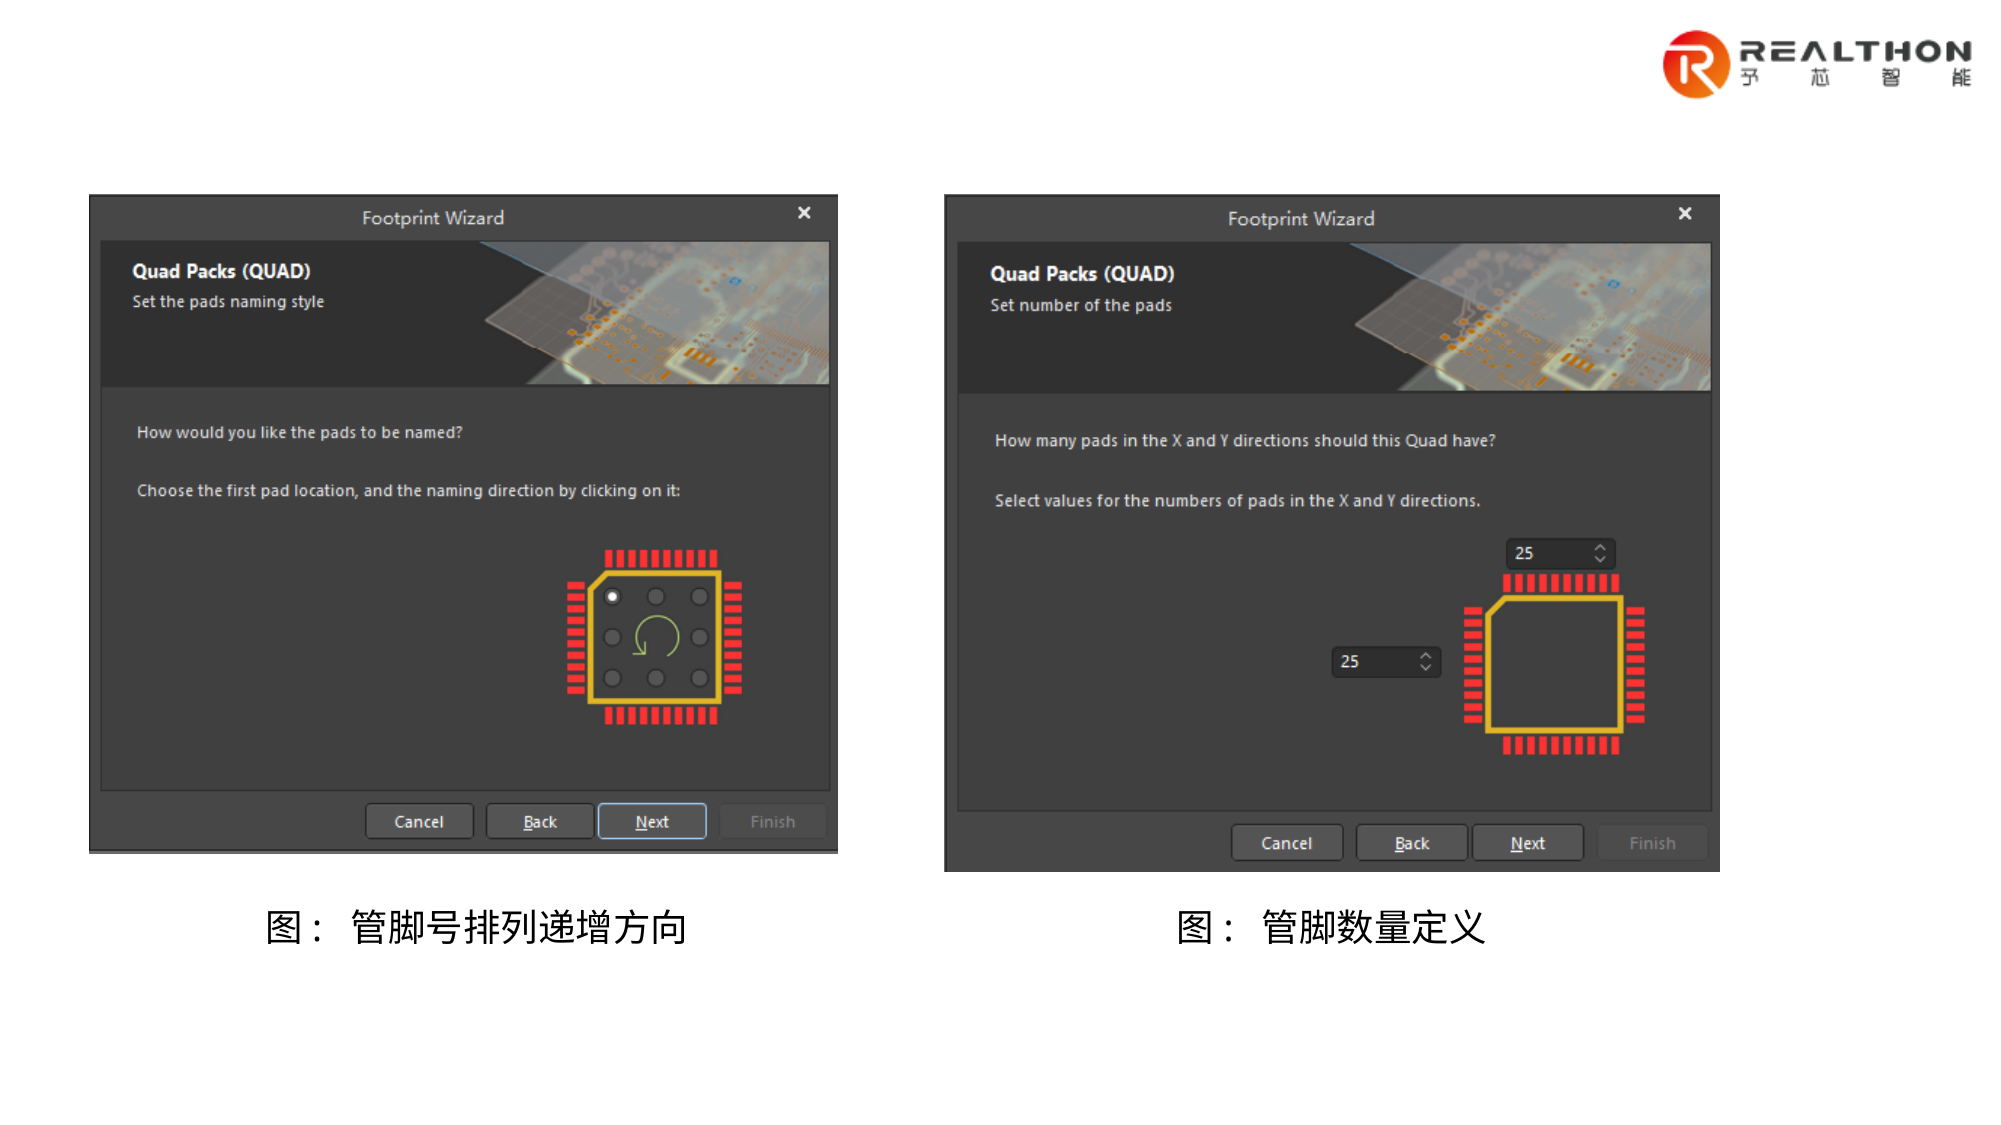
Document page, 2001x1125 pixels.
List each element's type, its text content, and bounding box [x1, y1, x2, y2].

text_box 图: 管脚数量定义 [944, 896, 1720, 956]
picture [1640, 0, 2000, 128]
picture [944, 194, 1720, 872]
text_box 图: 管脚号排列递增方向 [89, 896, 865, 956]
picture [89, 194, 838, 854]
